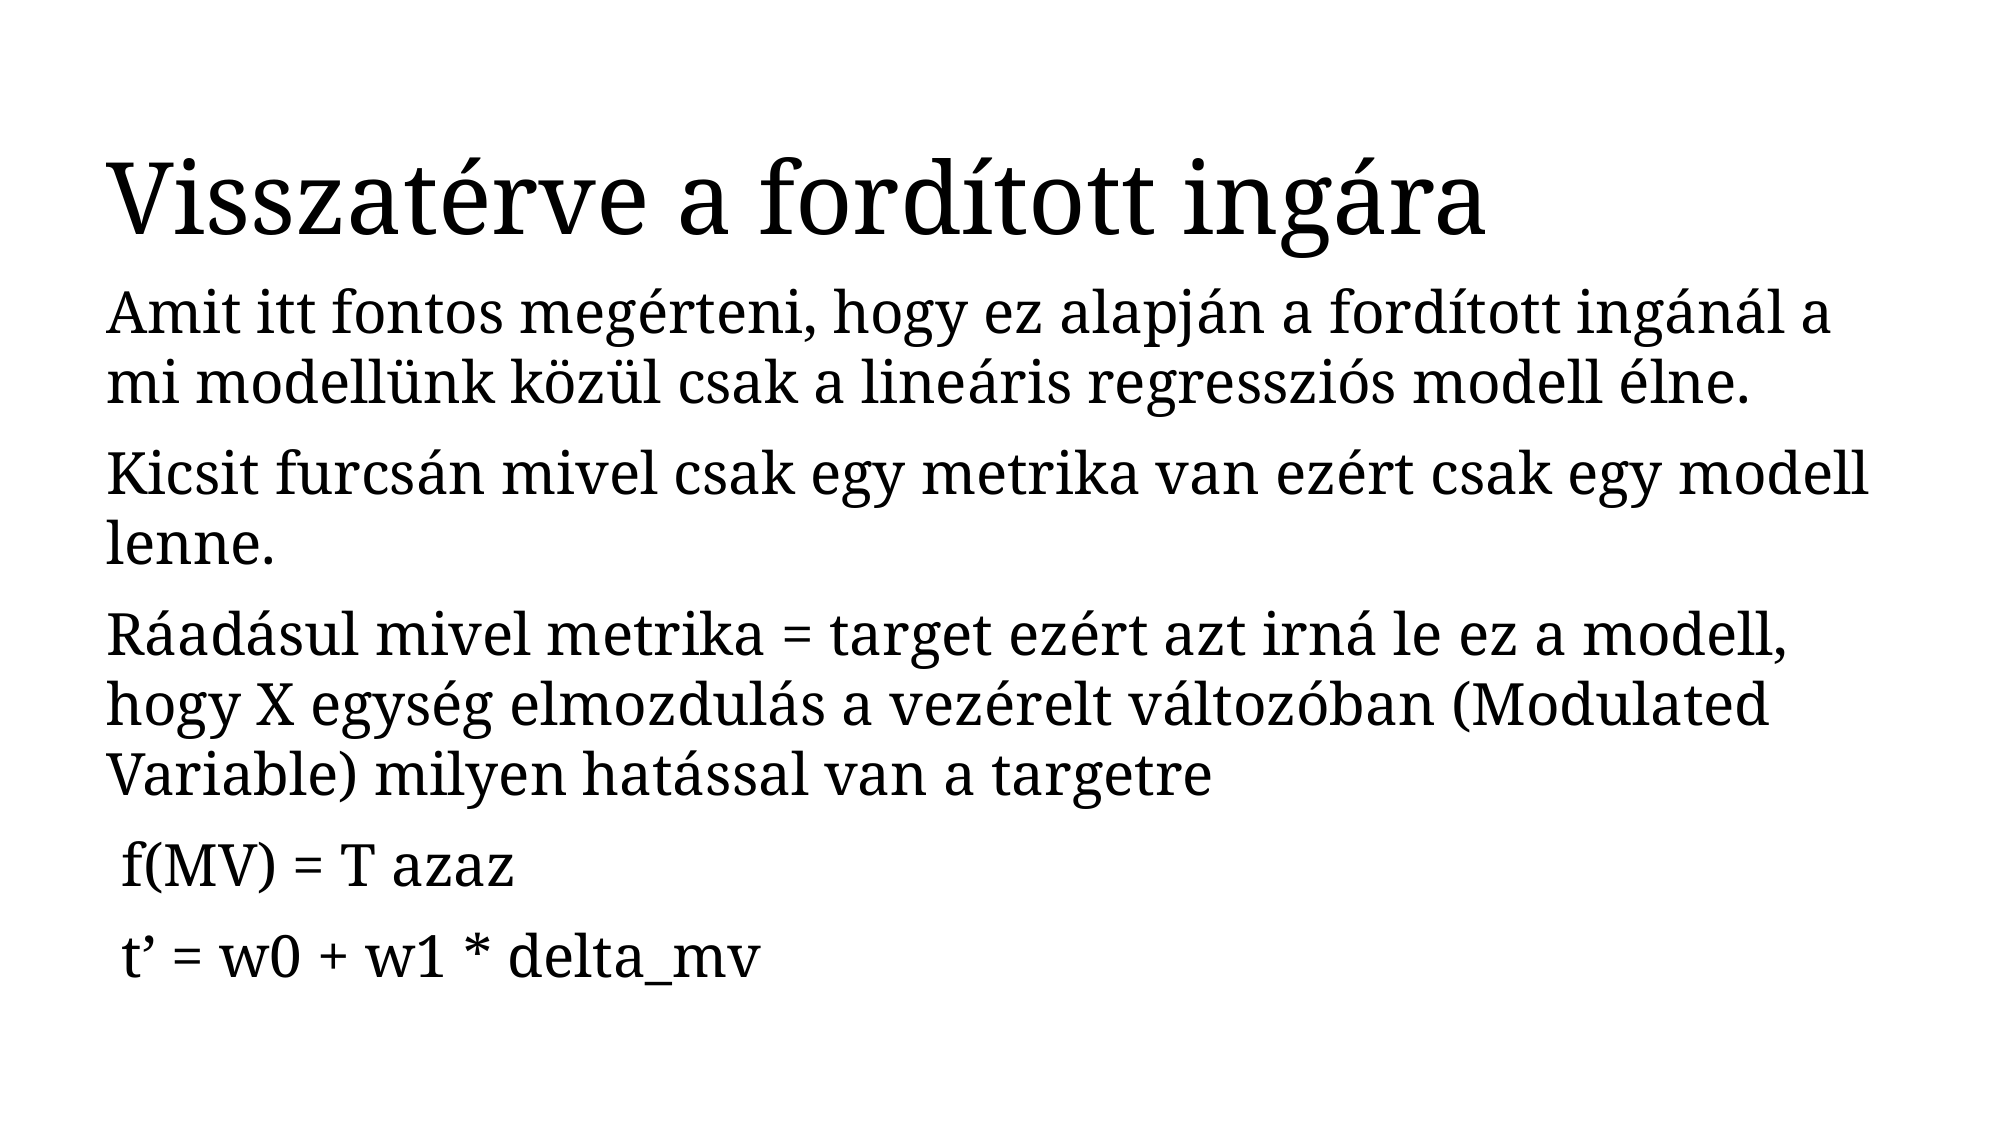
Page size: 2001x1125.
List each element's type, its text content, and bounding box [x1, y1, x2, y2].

text_box Visszatérve a fordított ingára Amit itt fontos megérteni, hogy ez alapján a fordított ingánál a mi modellünk közül csak a lineáris regressziós modell élne. Kicsit furcsán mivel csak egy metrika van ezért csak egy modell lenne. Ráadásul mivel metrika = target ezért azt irná le ez a modell, hogy X egység elmozdulás a vezérelt változóban (Modulated Variable) milyen hatással van a targetre f(MV) = T azaz t’ = w0 + w1 * delta_mv [88, 123, 1892, 278]
